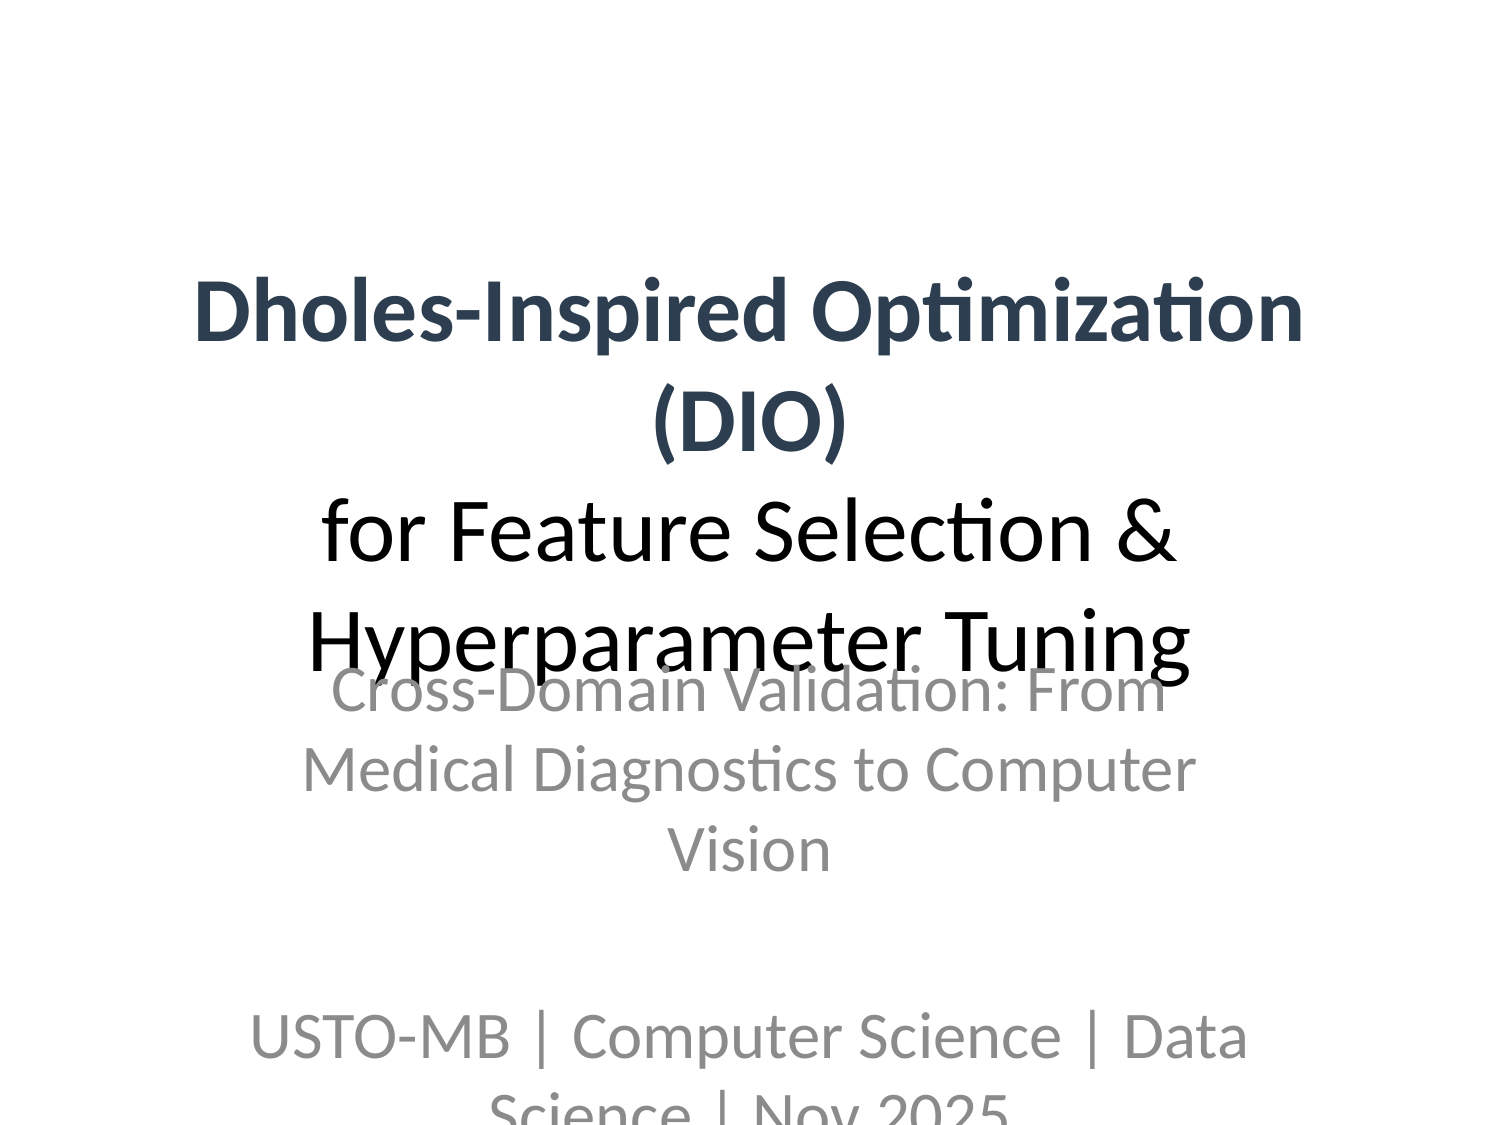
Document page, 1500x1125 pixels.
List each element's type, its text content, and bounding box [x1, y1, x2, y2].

title Dholes-Inspired Optimization (DIO) for Feature Selection & Hyperparameter Tuning [112, 349, 1388, 591]
subtitle Cross-Domain Validation: From Medical Diagnostics to Computer Vision USTO-MB | Computer Science | Data Science | Nov 2025 [225, 637, 1275, 925]
